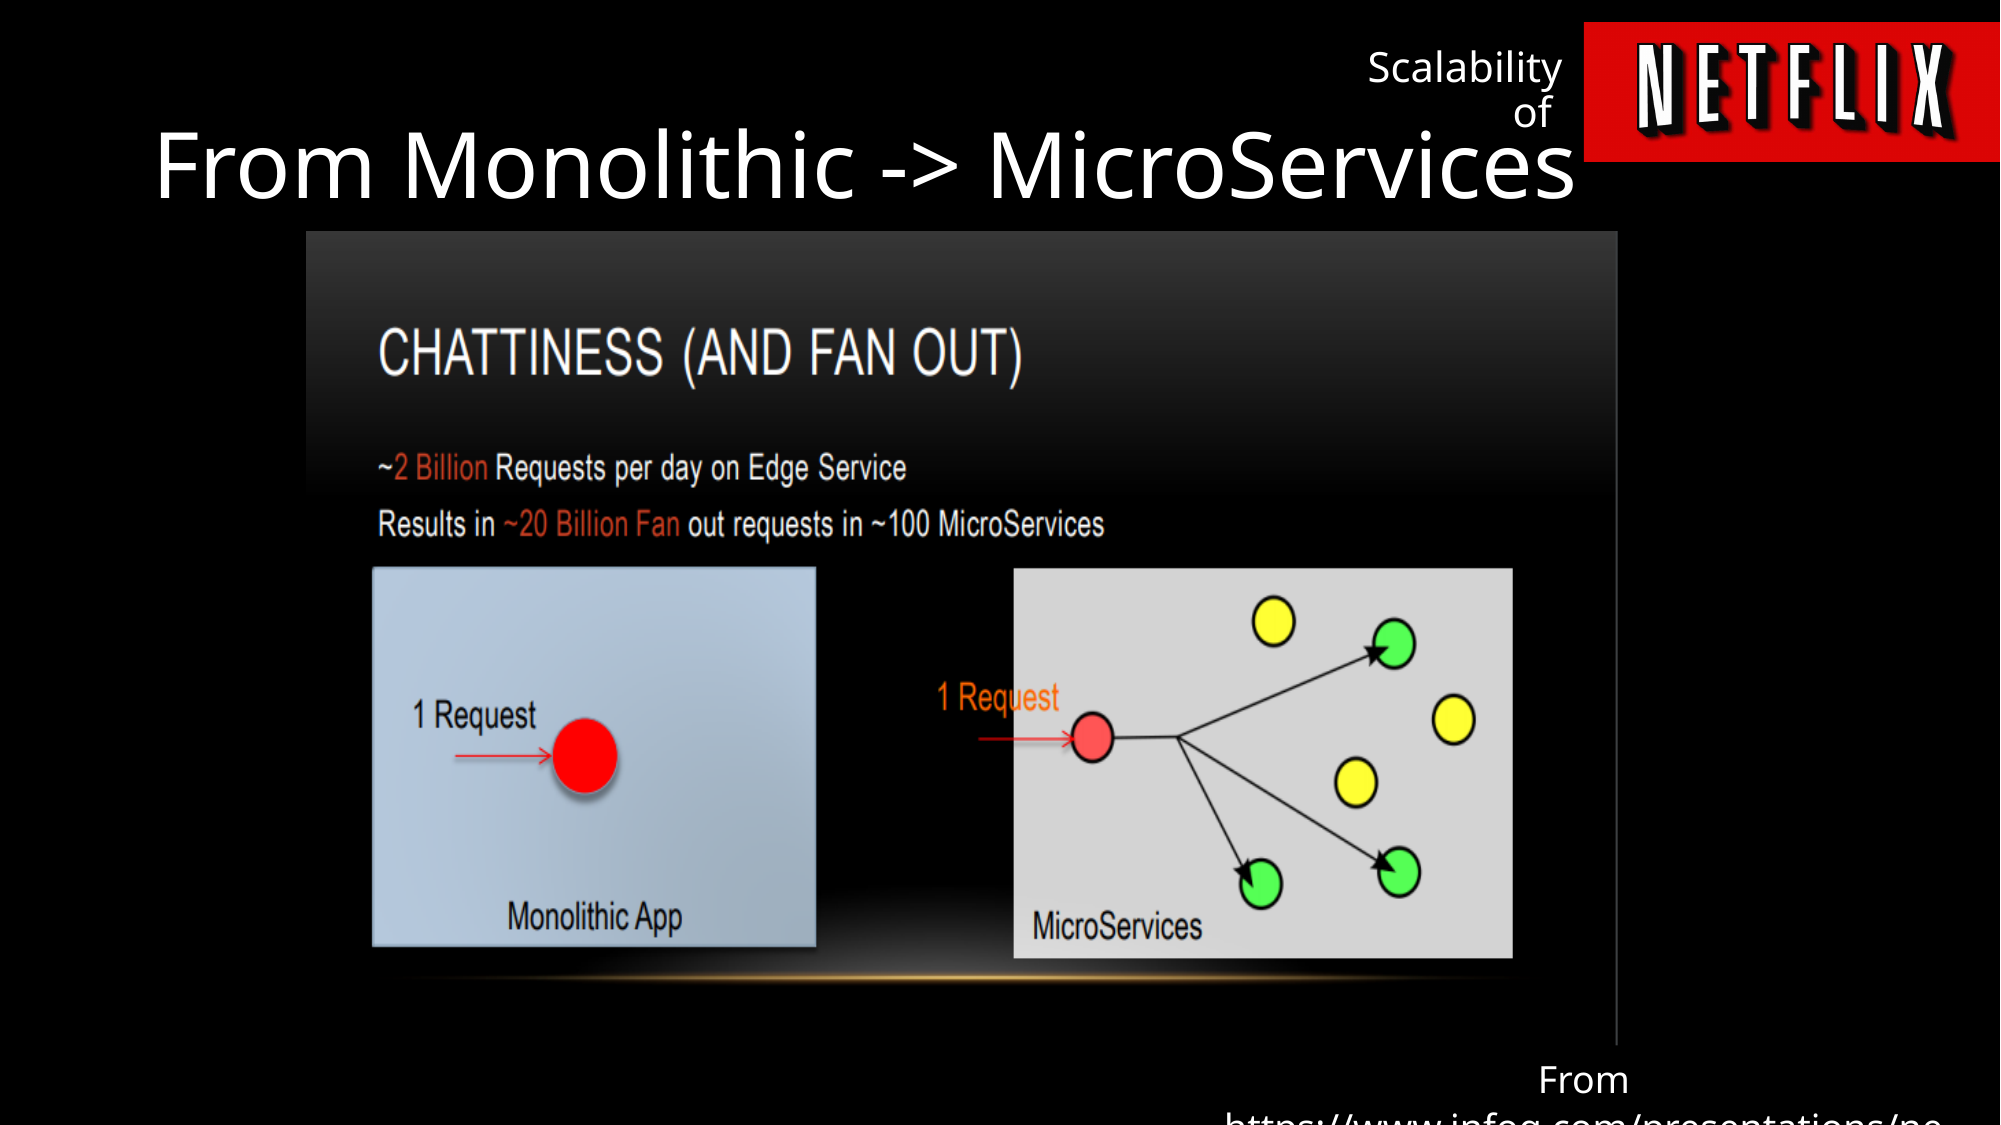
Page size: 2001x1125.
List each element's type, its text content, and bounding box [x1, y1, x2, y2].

text_box Scalability of [1345, 25, 1578, 157]
picture [1583, 22, 2000, 162]
picture [306, 231, 1618, 1093]
title From Monolithic -> MicroServices [137, 59, 1863, 278]
text_box From https://www.infoq.com/presentations/netflix-ipc) [1202, 1045, 1966, 1125]
